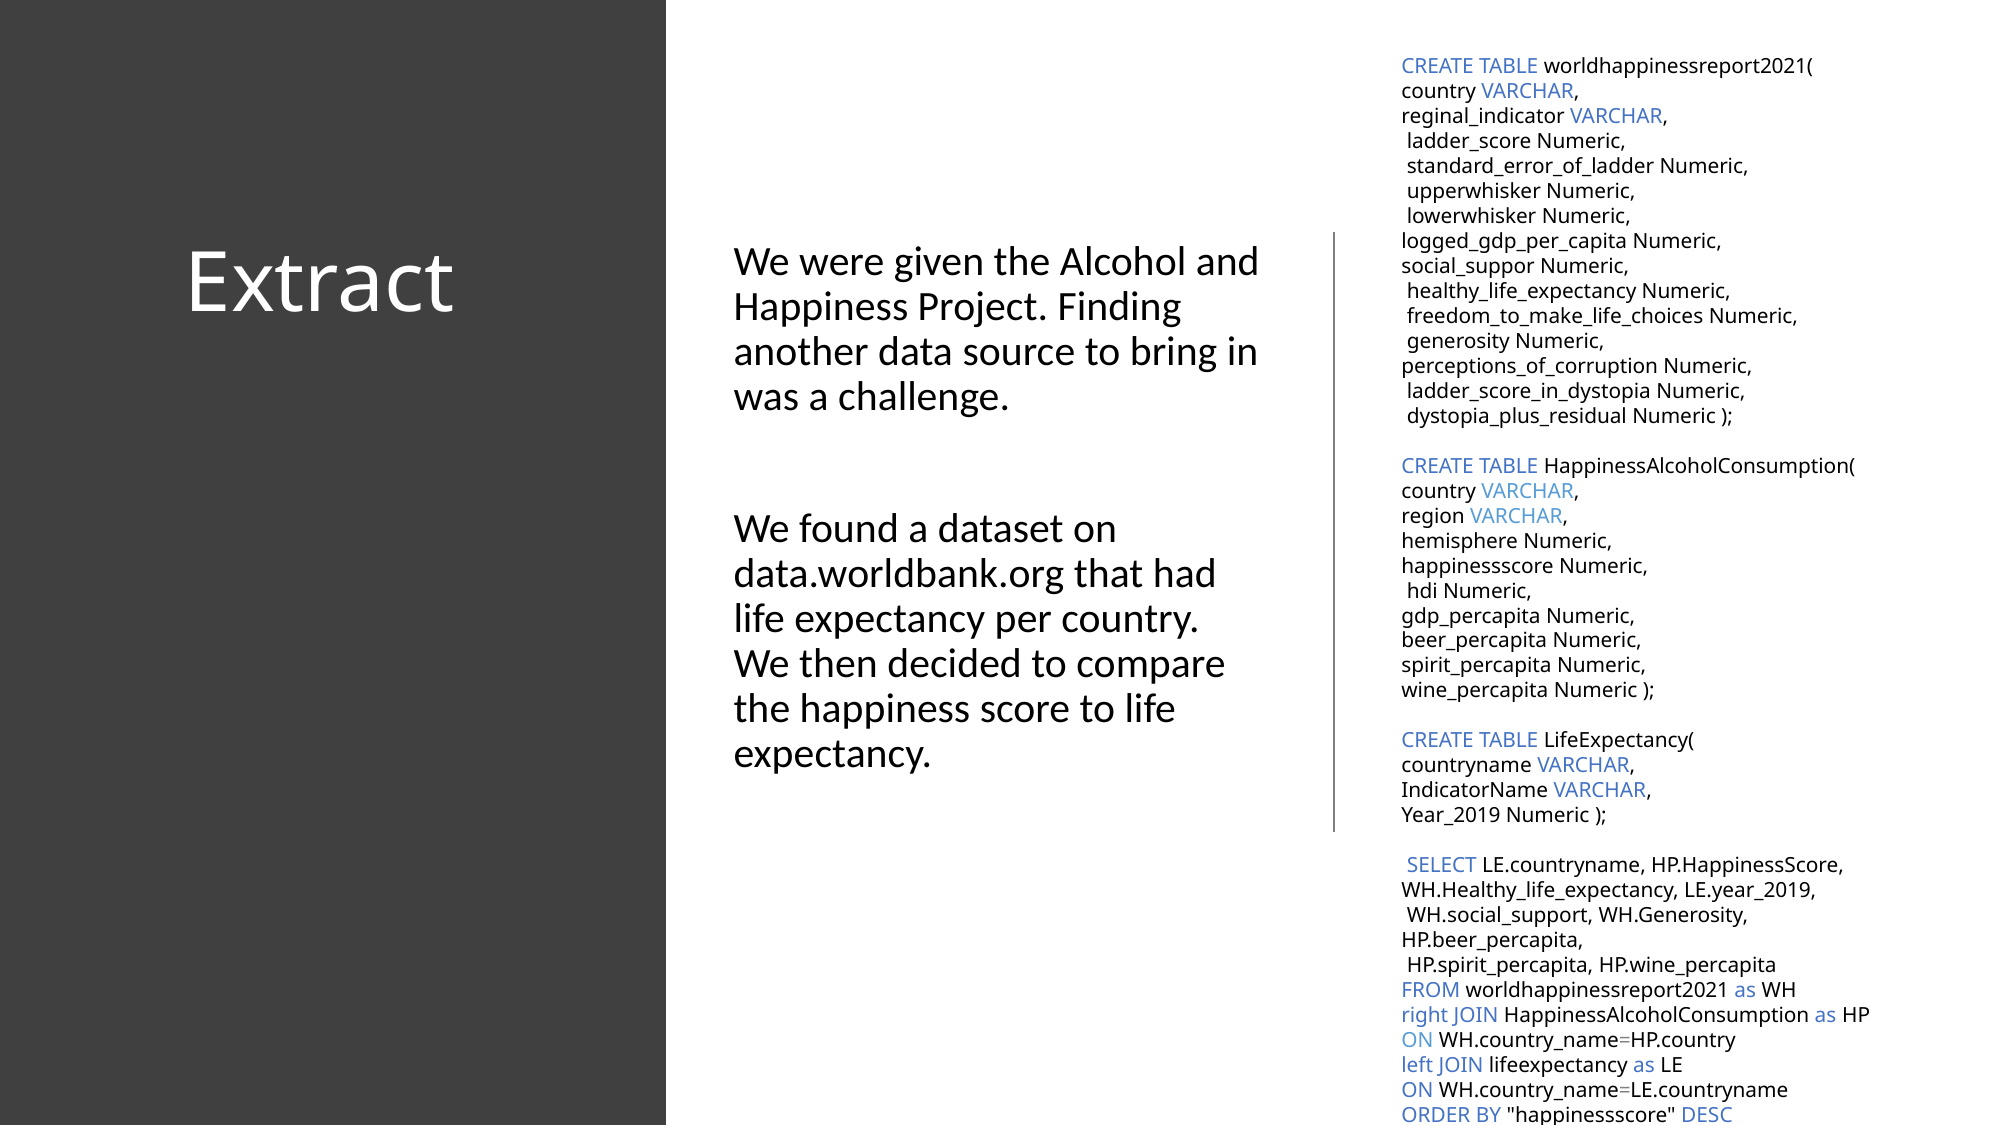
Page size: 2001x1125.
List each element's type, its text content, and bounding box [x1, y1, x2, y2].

text_box [0, 0, 667, 1125]
list CREATE TABLE worldhappinessreport2021( country VARCHAR, reginal_indicator VARCHAR, ladder_score Numeric, standard_error_of_ladder Numeric, upperwhisker Numeric, lowerwhisker Numeric, logged_gdp_per_capita Numeric, social_suppor Numeric, healthy_life_expectancy Numeric, freedom_to_make_life_choices Numeric, generosity Numeric, perceptions_of_corruption Numeric, ladder_score_in_dystopia Numeric, dystopia_plus_residual Numeric ); CREATE TABLE HappinessAlcoholConsumption( country VARCHAR, region VARCHAR, hemisphere Numeric, happinessscore Numeric, hdi Numeric, gdp_percapita Numeric, beer_percapita Numeric, spirit_percapita Numeric, wine_percapita Numeric ); CREATE TABLE LifeExpectancy( countryname VARCHAR, IndicatorName VARCHAR, Year_2019 Numeric ); SELECT LE.countryname, HP.HappinessScore, WH.Healthy_life_expectancy, LE.year_2019, WH.social_support, WH.Generosity, HP.beer_percapita, HP.spirit_percapita, HP.wine_percapita FROM worldhappinessreport2021 as WH right JOIN HappinessAlcoholConsumption as HP ON WH.country_name=HP.country left JOIN lifeexpectancy as LE ON WH.country_name=LE.countryname ORDER BY "happinessscore" DESC [1386, 45, 1944, 1125]
title Extract [26, 231, 613, 452]
list We were given the Alcohol and Happiness Project. Finding another data source to bring in was a challenge. We found a dataset on data.worldbank.org that had life expectancy per country. We then decided to compare the happiness score to life expectancy. [718, 231, 1281, 948]
